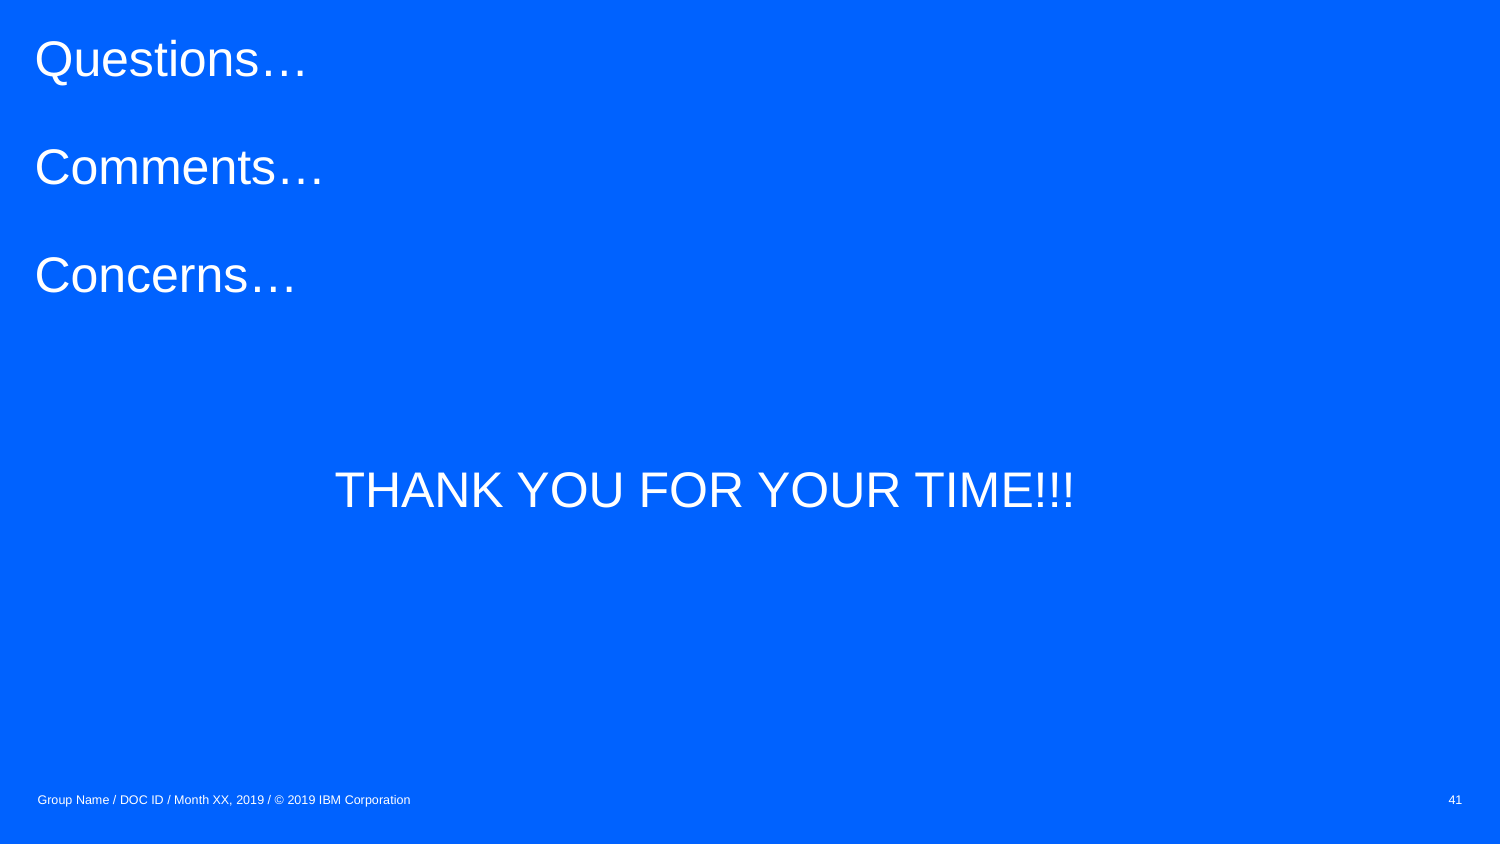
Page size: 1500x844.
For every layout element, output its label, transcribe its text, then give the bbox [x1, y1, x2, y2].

title Questions… Comments… Concerns… THANK YOU FOR YOUR TIME!!! [34, 33, 1095, 738]
footer Group Name / DOC ID / Month XX, 2019 / © 2019 IBM Corporation [37, 785, 713, 813]
slide_number 41 [1162, 785, 1463, 813]
